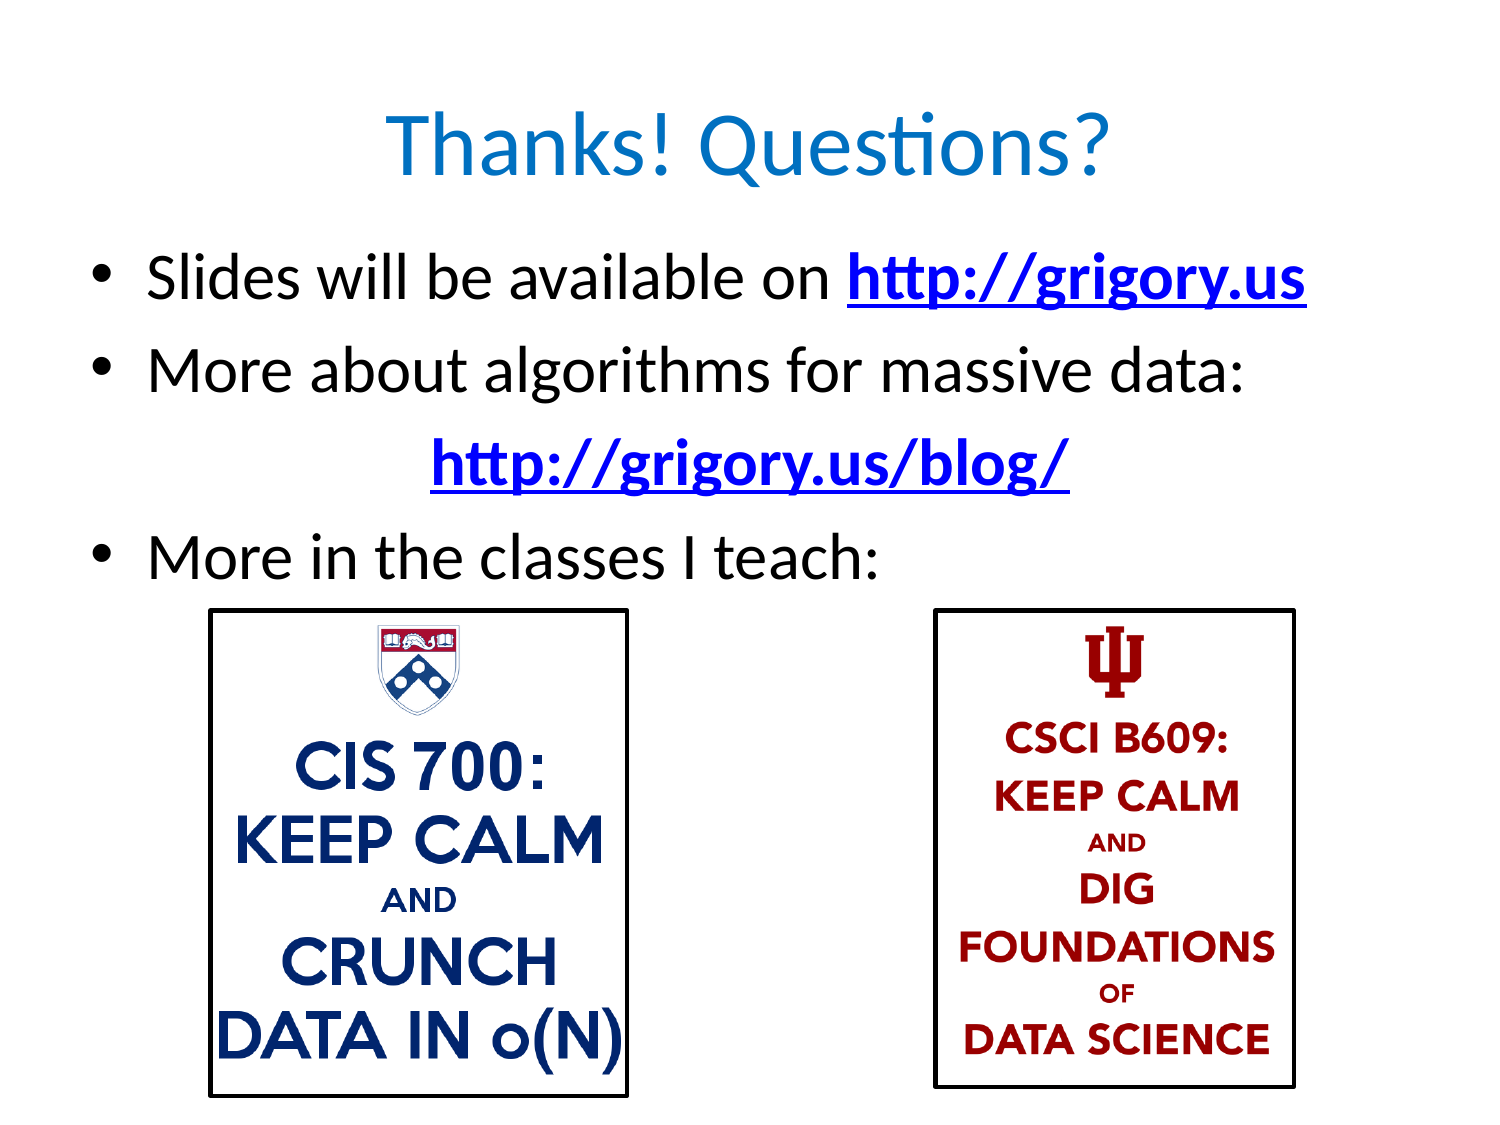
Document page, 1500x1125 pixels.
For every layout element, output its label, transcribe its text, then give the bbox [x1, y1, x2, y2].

picture [212, 612, 626, 1094]
title Thanks! Questions? [75, 45, 1425, 224]
picture [937, 612, 1292, 1085]
list Slides will be available on http://grigory.us More about algorithms for massive data: http://grigory.us/blog/ More in the classes I teach: [75, 224, 1425, 968]
